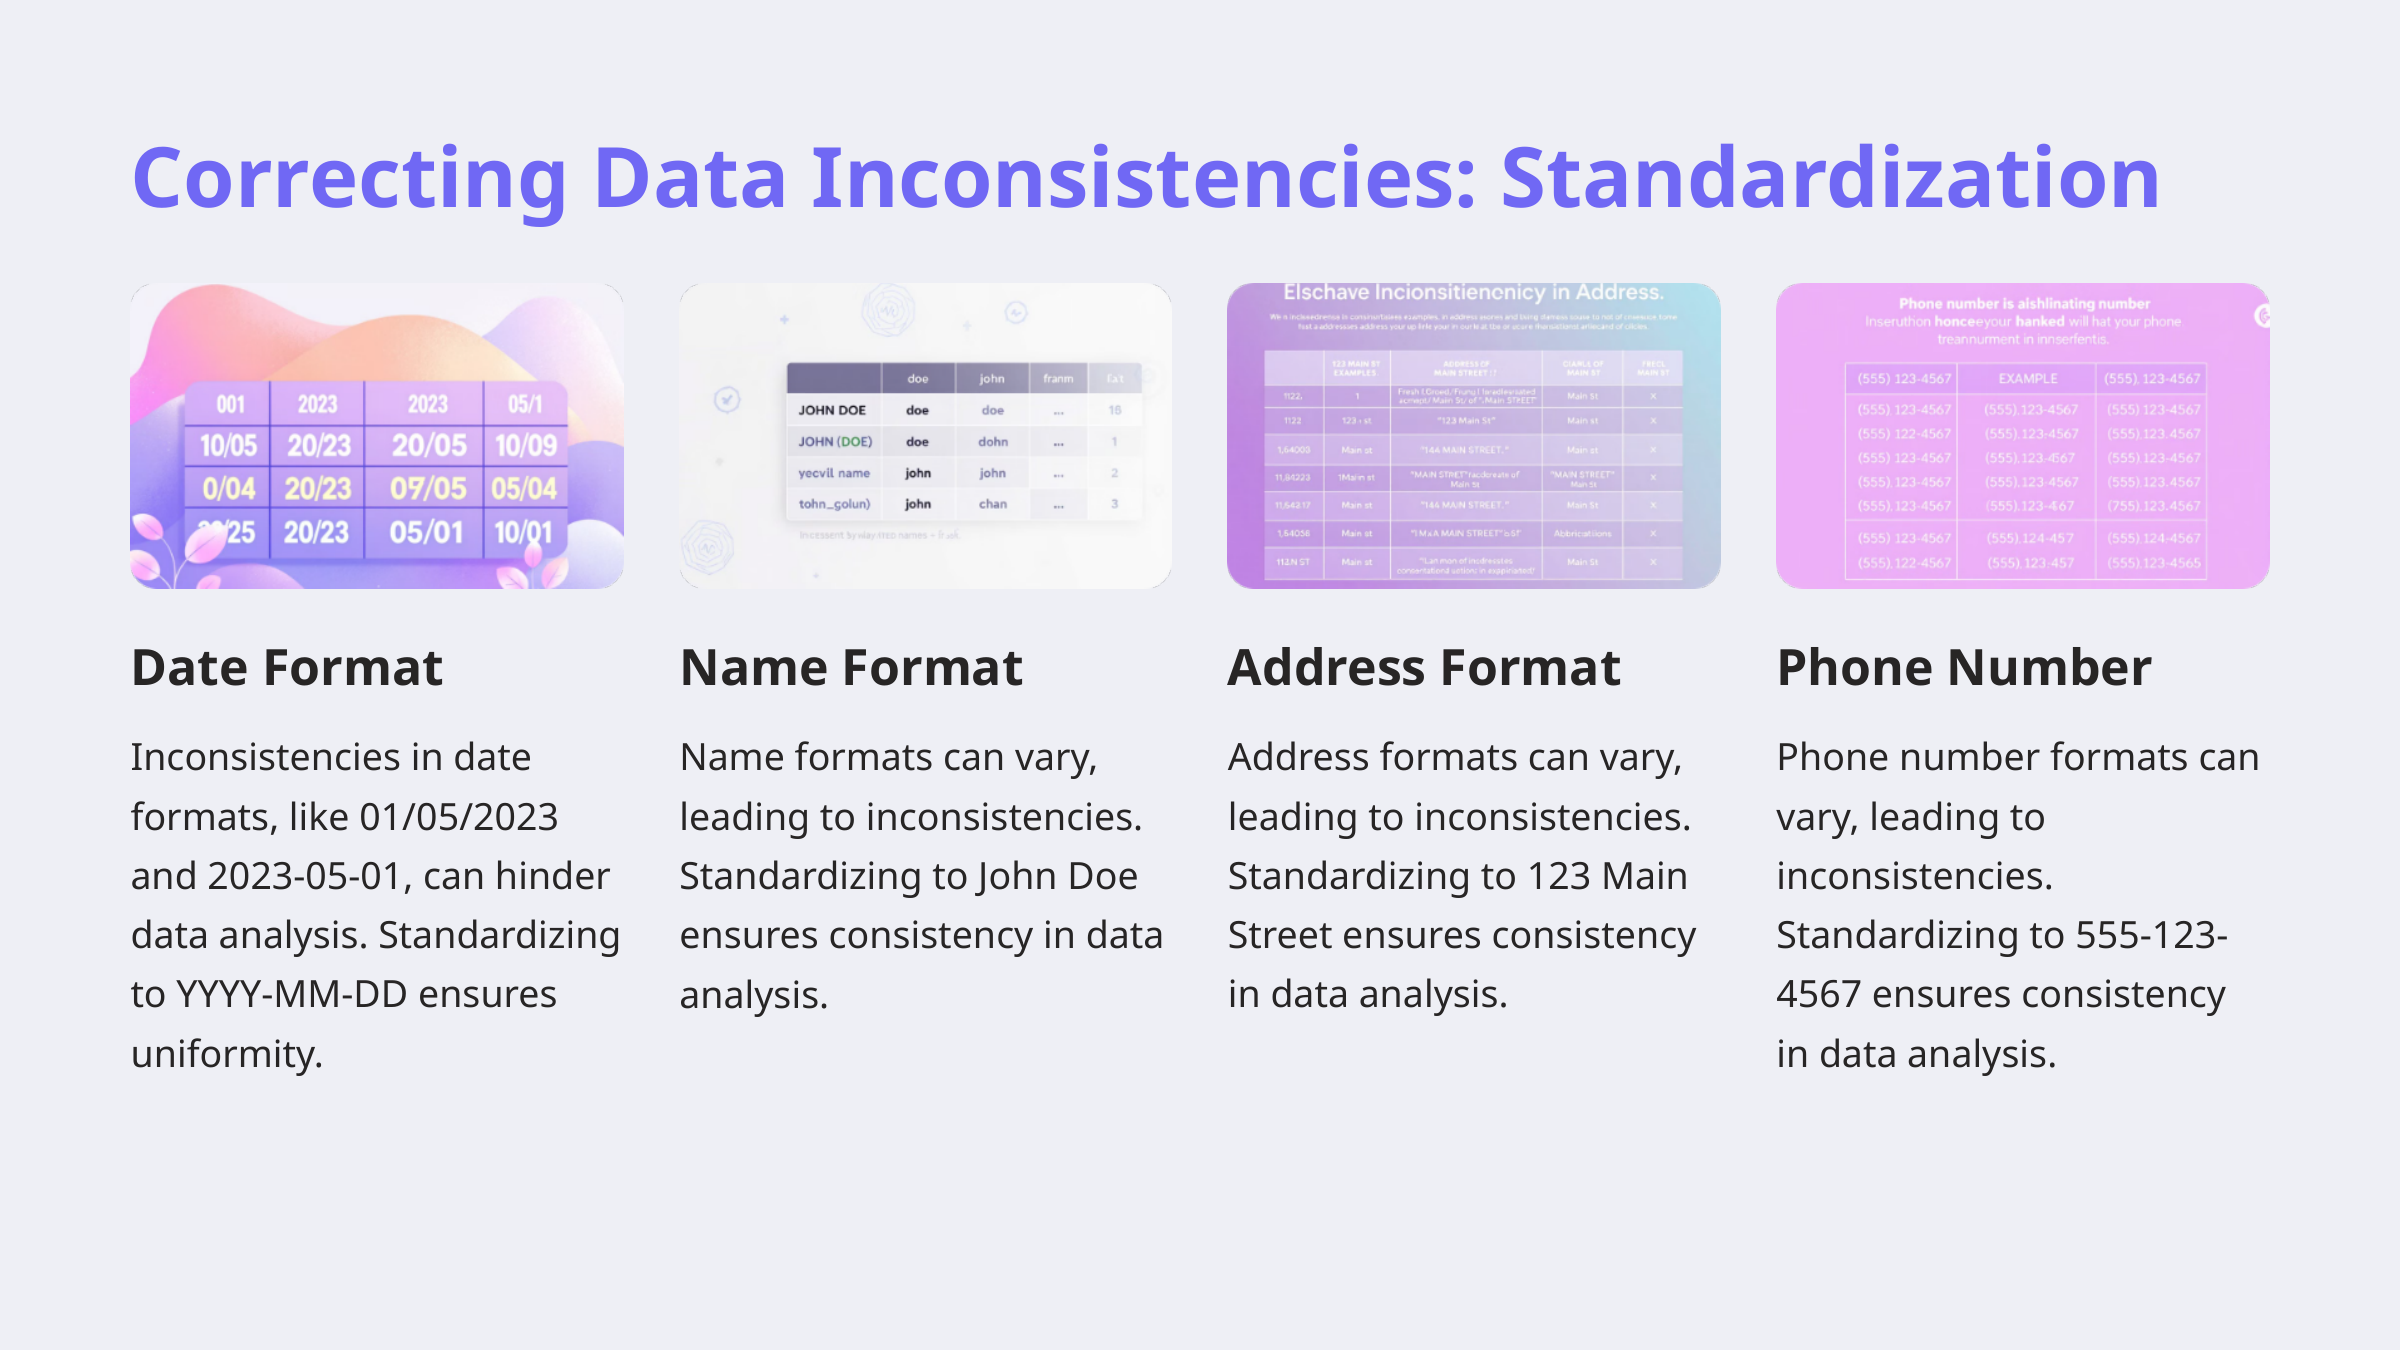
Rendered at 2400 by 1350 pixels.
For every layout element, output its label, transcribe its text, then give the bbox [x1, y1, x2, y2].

text_box Name Format [679, 634, 1171, 697]
text_box Address formats can vary, leading to inconsistencies. Standardizing to 123 Main Street ensures consistency in data analysis. [1227, 718, 1721, 1078]
text_box Name formats can vary, leading to inconsistencies. Standardizing to John Doe ensures consistency in data analysis. [679, 718, 1172, 1018]
text_box Correcting Data Inconsistencies: Standardization [130, 102, 2270, 349]
text_box Inconsistencies in date formats, like 01/05/2023 and 2023-05-01, can hinder data analysis. Standardizing to YYYY-MM-DD ensures uniformity. [130, 718, 624, 1137]
text_box Date Format [130, 634, 623, 697]
text_box Phone number formats can vary, leading to inconsistencies. Standardizing to 555-123-4567 ensures consistency in data analysis. [1776, 718, 2270, 1078]
text_box Address Format [1227, 634, 1720, 697]
picture [679, 283, 1172, 589]
text_box Phone Number [1776, 634, 2268, 697]
picture [1227, 283, 1721, 589]
picture [1776, 283, 2270, 589]
picture [130, 283, 624, 589]
